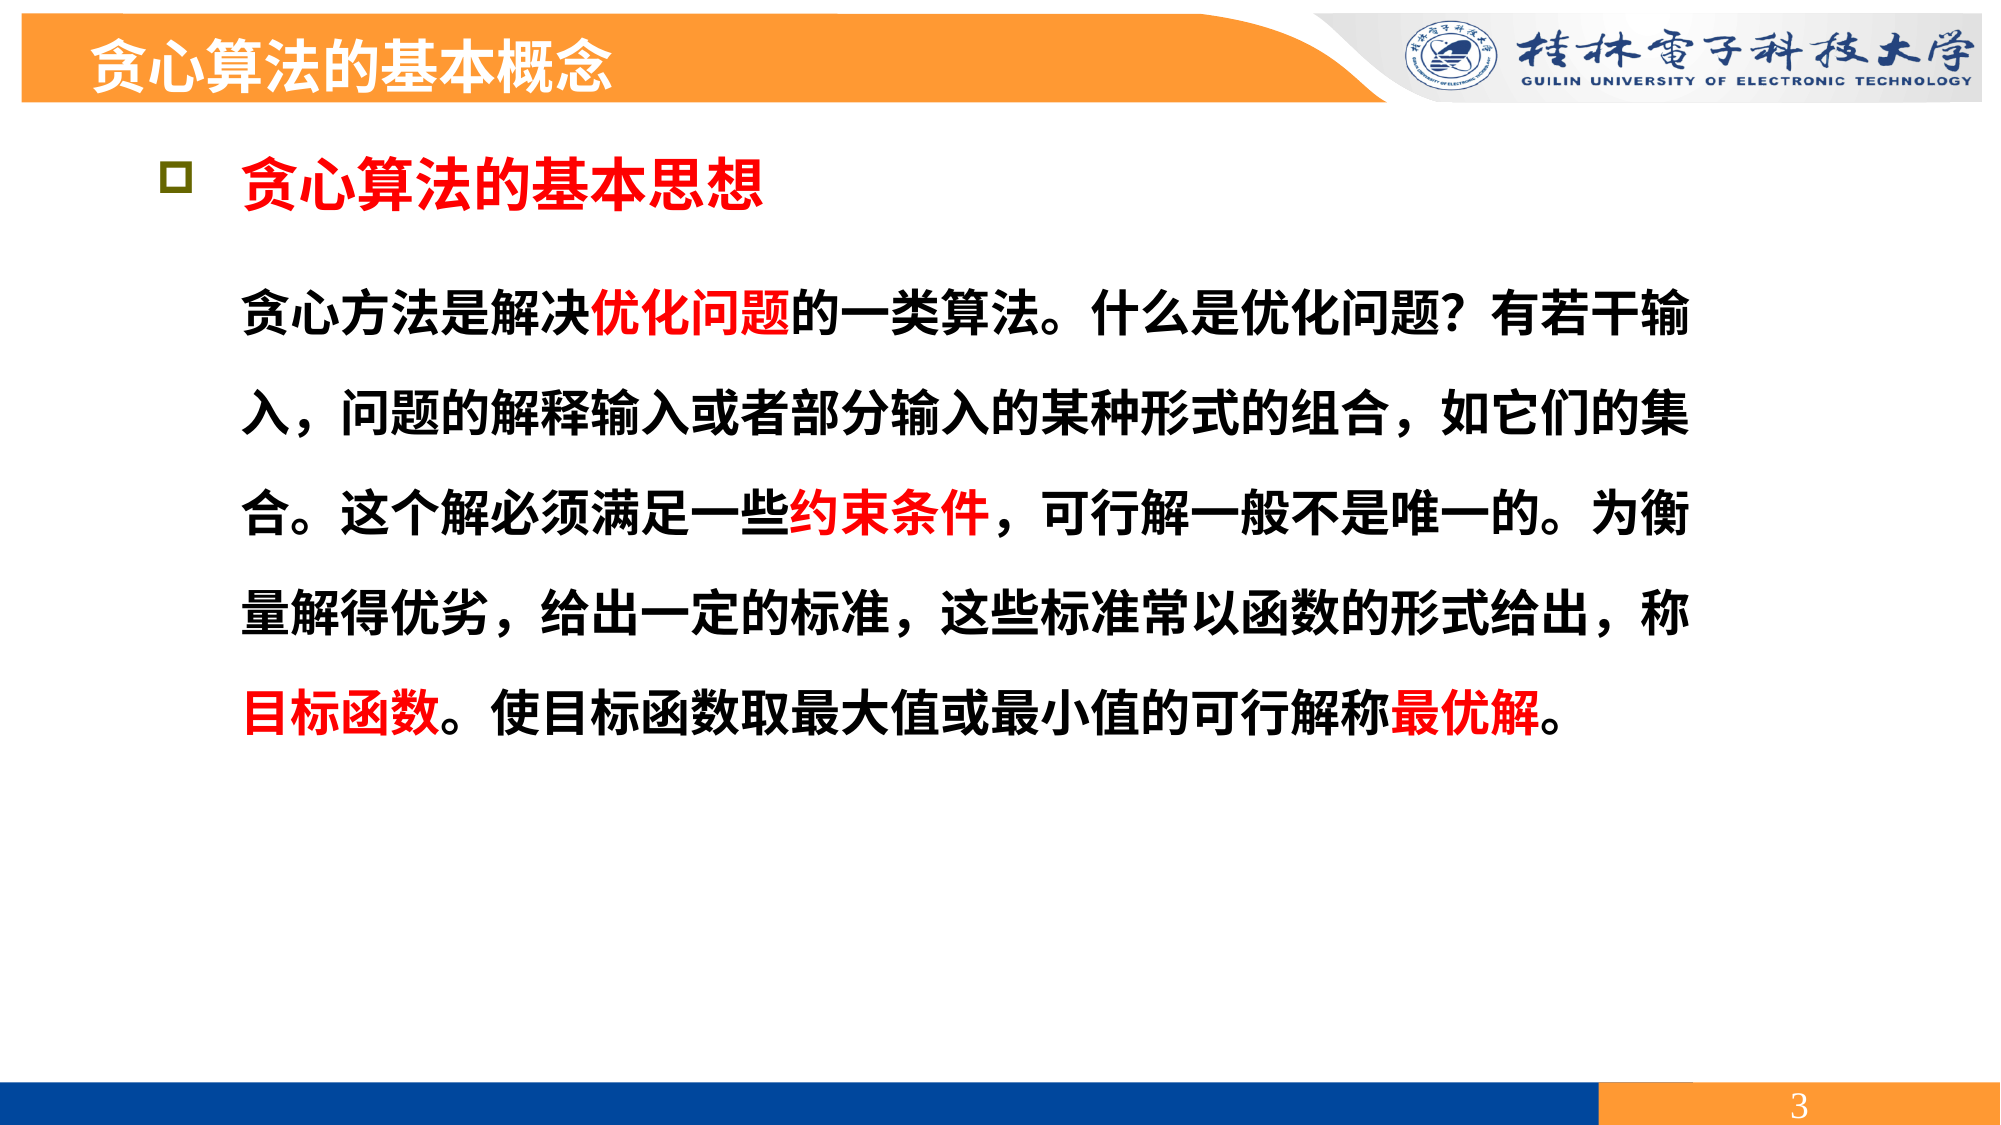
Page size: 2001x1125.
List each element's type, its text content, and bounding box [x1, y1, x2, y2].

text_box 贪心算法的基本概念 [74, 23, 1101, 109]
picture [1386, 0, 2000, 103]
text_box 贪心方法是解决优化问题的一类算法。什么是优化问题？有若干输 入，问题的解释输入或者部分输入的某种形式的组合，如它们的集 合。这个解必须满足一些约束条件，可行解一般不是唯一的。为衡 量解得优劣，给出一定的标准，这些标准常以函数的形式给出，称 目标函数。使目标函数取最大值或最小值的可行解称最优解。 [225, 243, 1718, 788]
text_box 贪心算法的基本思想 [141, 140, 1664, 244]
